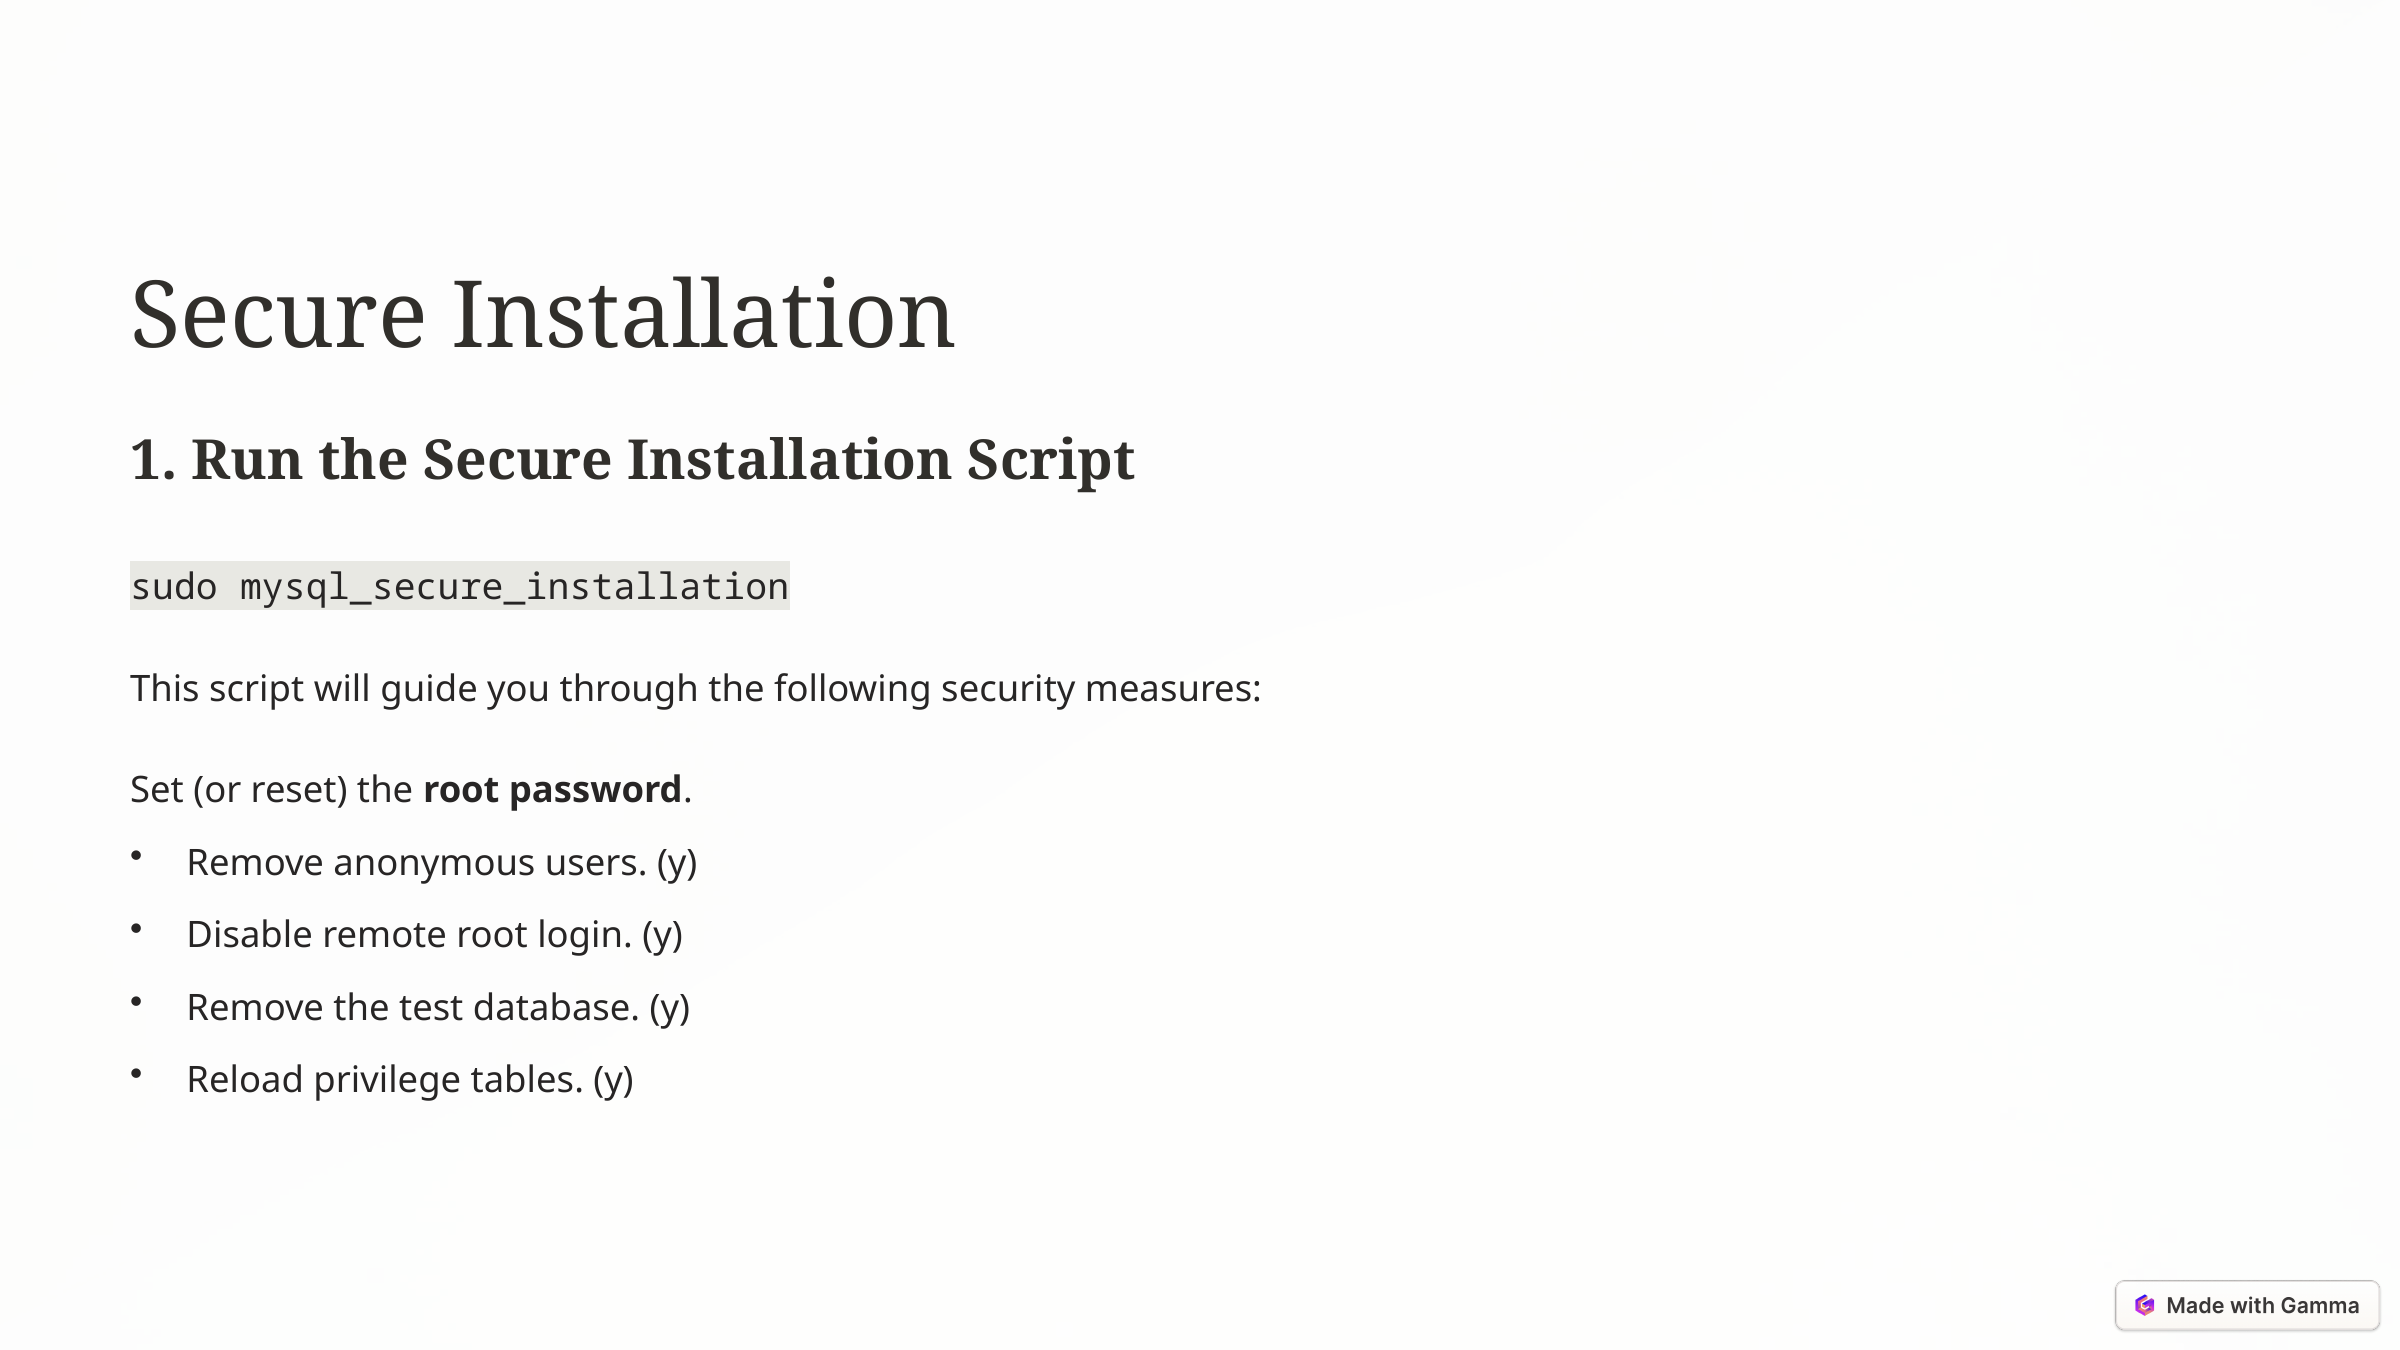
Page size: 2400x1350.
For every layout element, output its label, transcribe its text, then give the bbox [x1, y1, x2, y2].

text_box Secure Installation [130, 249, 1061, 367]
text_box Set (or reset) the root password. [130, 750, 2270, 810]
picture [2106, 1271, 2389, 1339]
text_box sudo mysql_secure_installation [130, 547, 2270, 607]
text_box Disable remote root login. (y) [130, 895, 2270, 955]
text_box 1. Run the Secure Installation Script [130, 422, 1165, 492]
text_box Reload privilege tables. (y) [130, 1040, 2270, 1100]
text_box This script will guide you through the following security measures: [130, 648, 2270, 709]
text_box Remove the test database. (y) [130, 967, 2270, 1028]
text_box Remove anonymous users. (y) [130, 822, 2270, 883]
